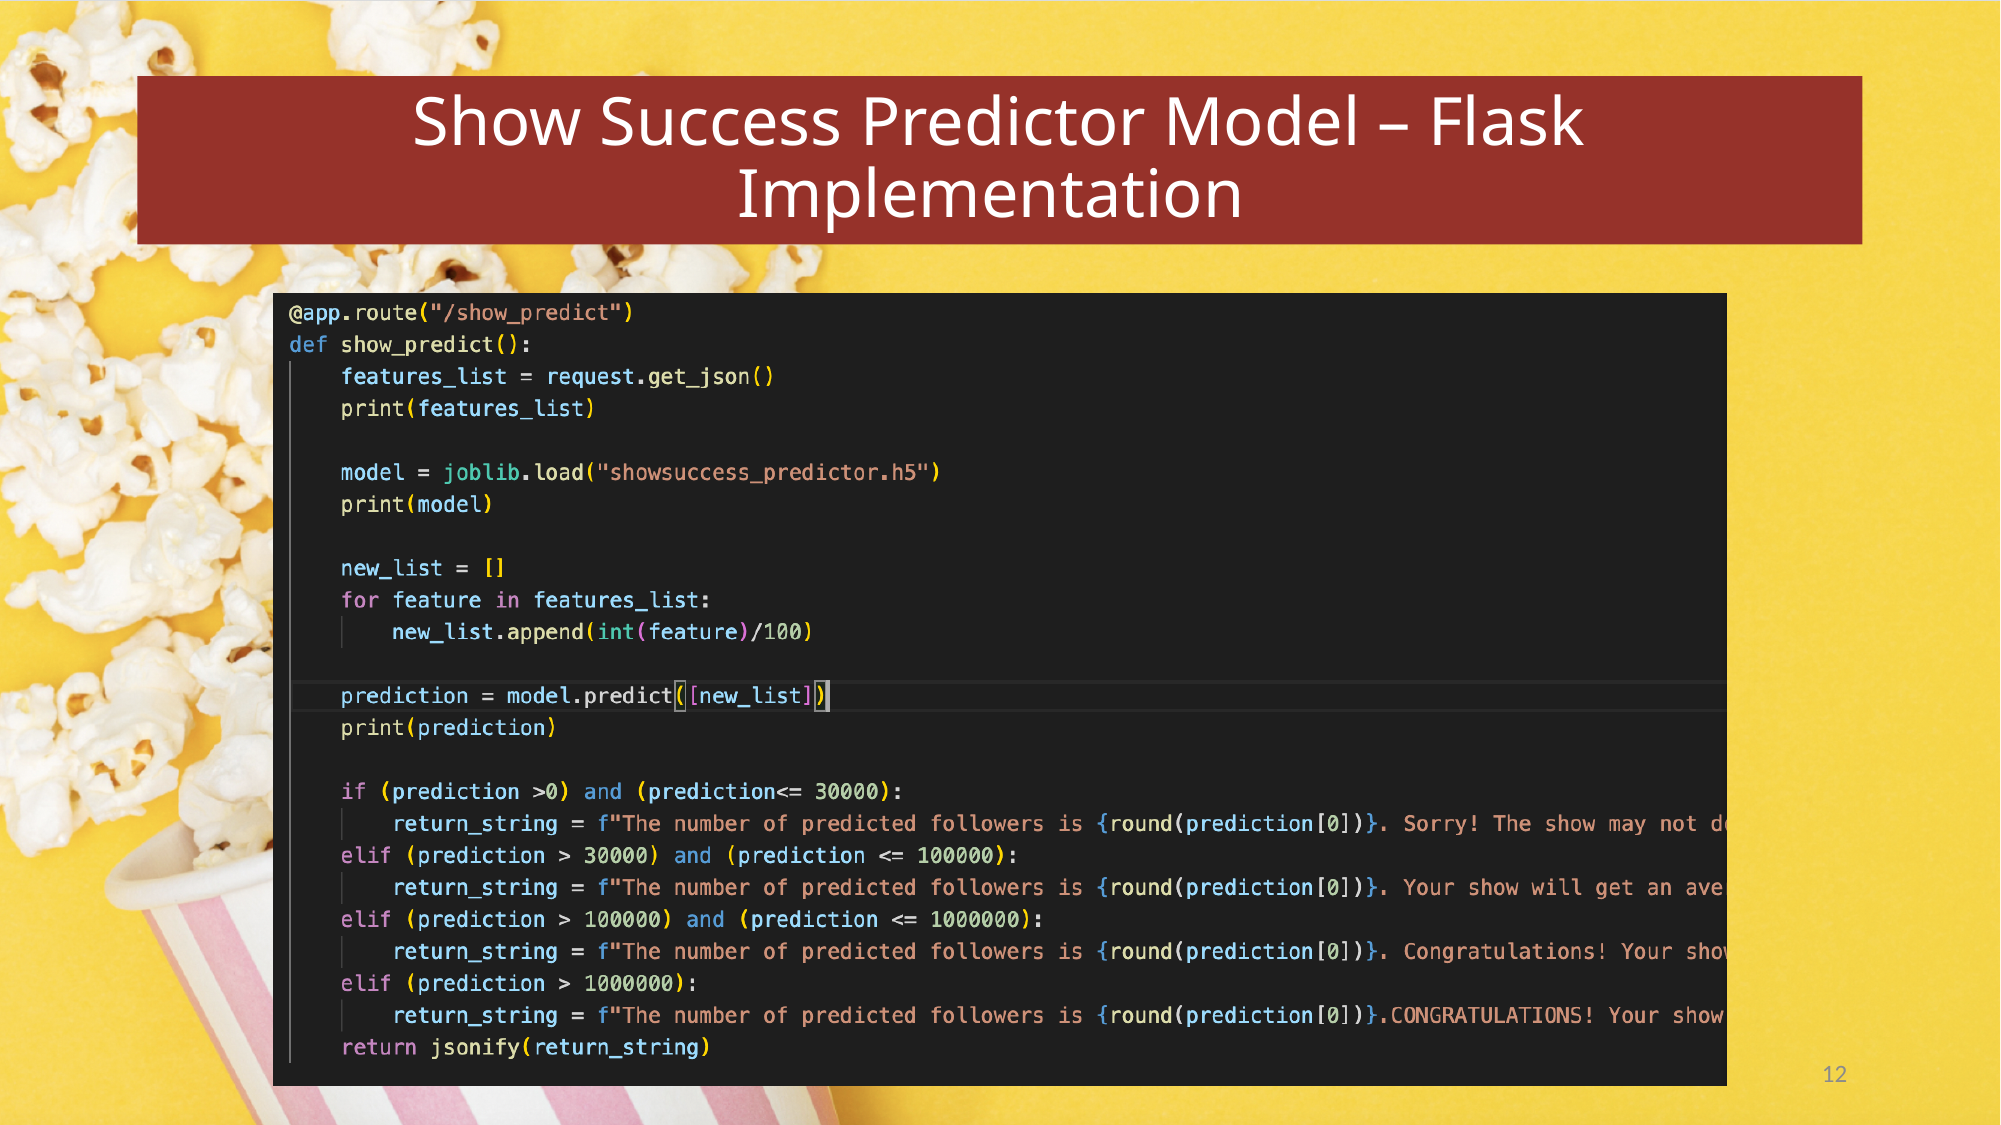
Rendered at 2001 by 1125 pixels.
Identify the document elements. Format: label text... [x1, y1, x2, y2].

title Show Success Predictor Model – Flask Implementation [137, 76, 1863, 245]
slide_number 12 [1412, 1042, 1863, 1103]
picture [0, 0, 2001, 1125]
